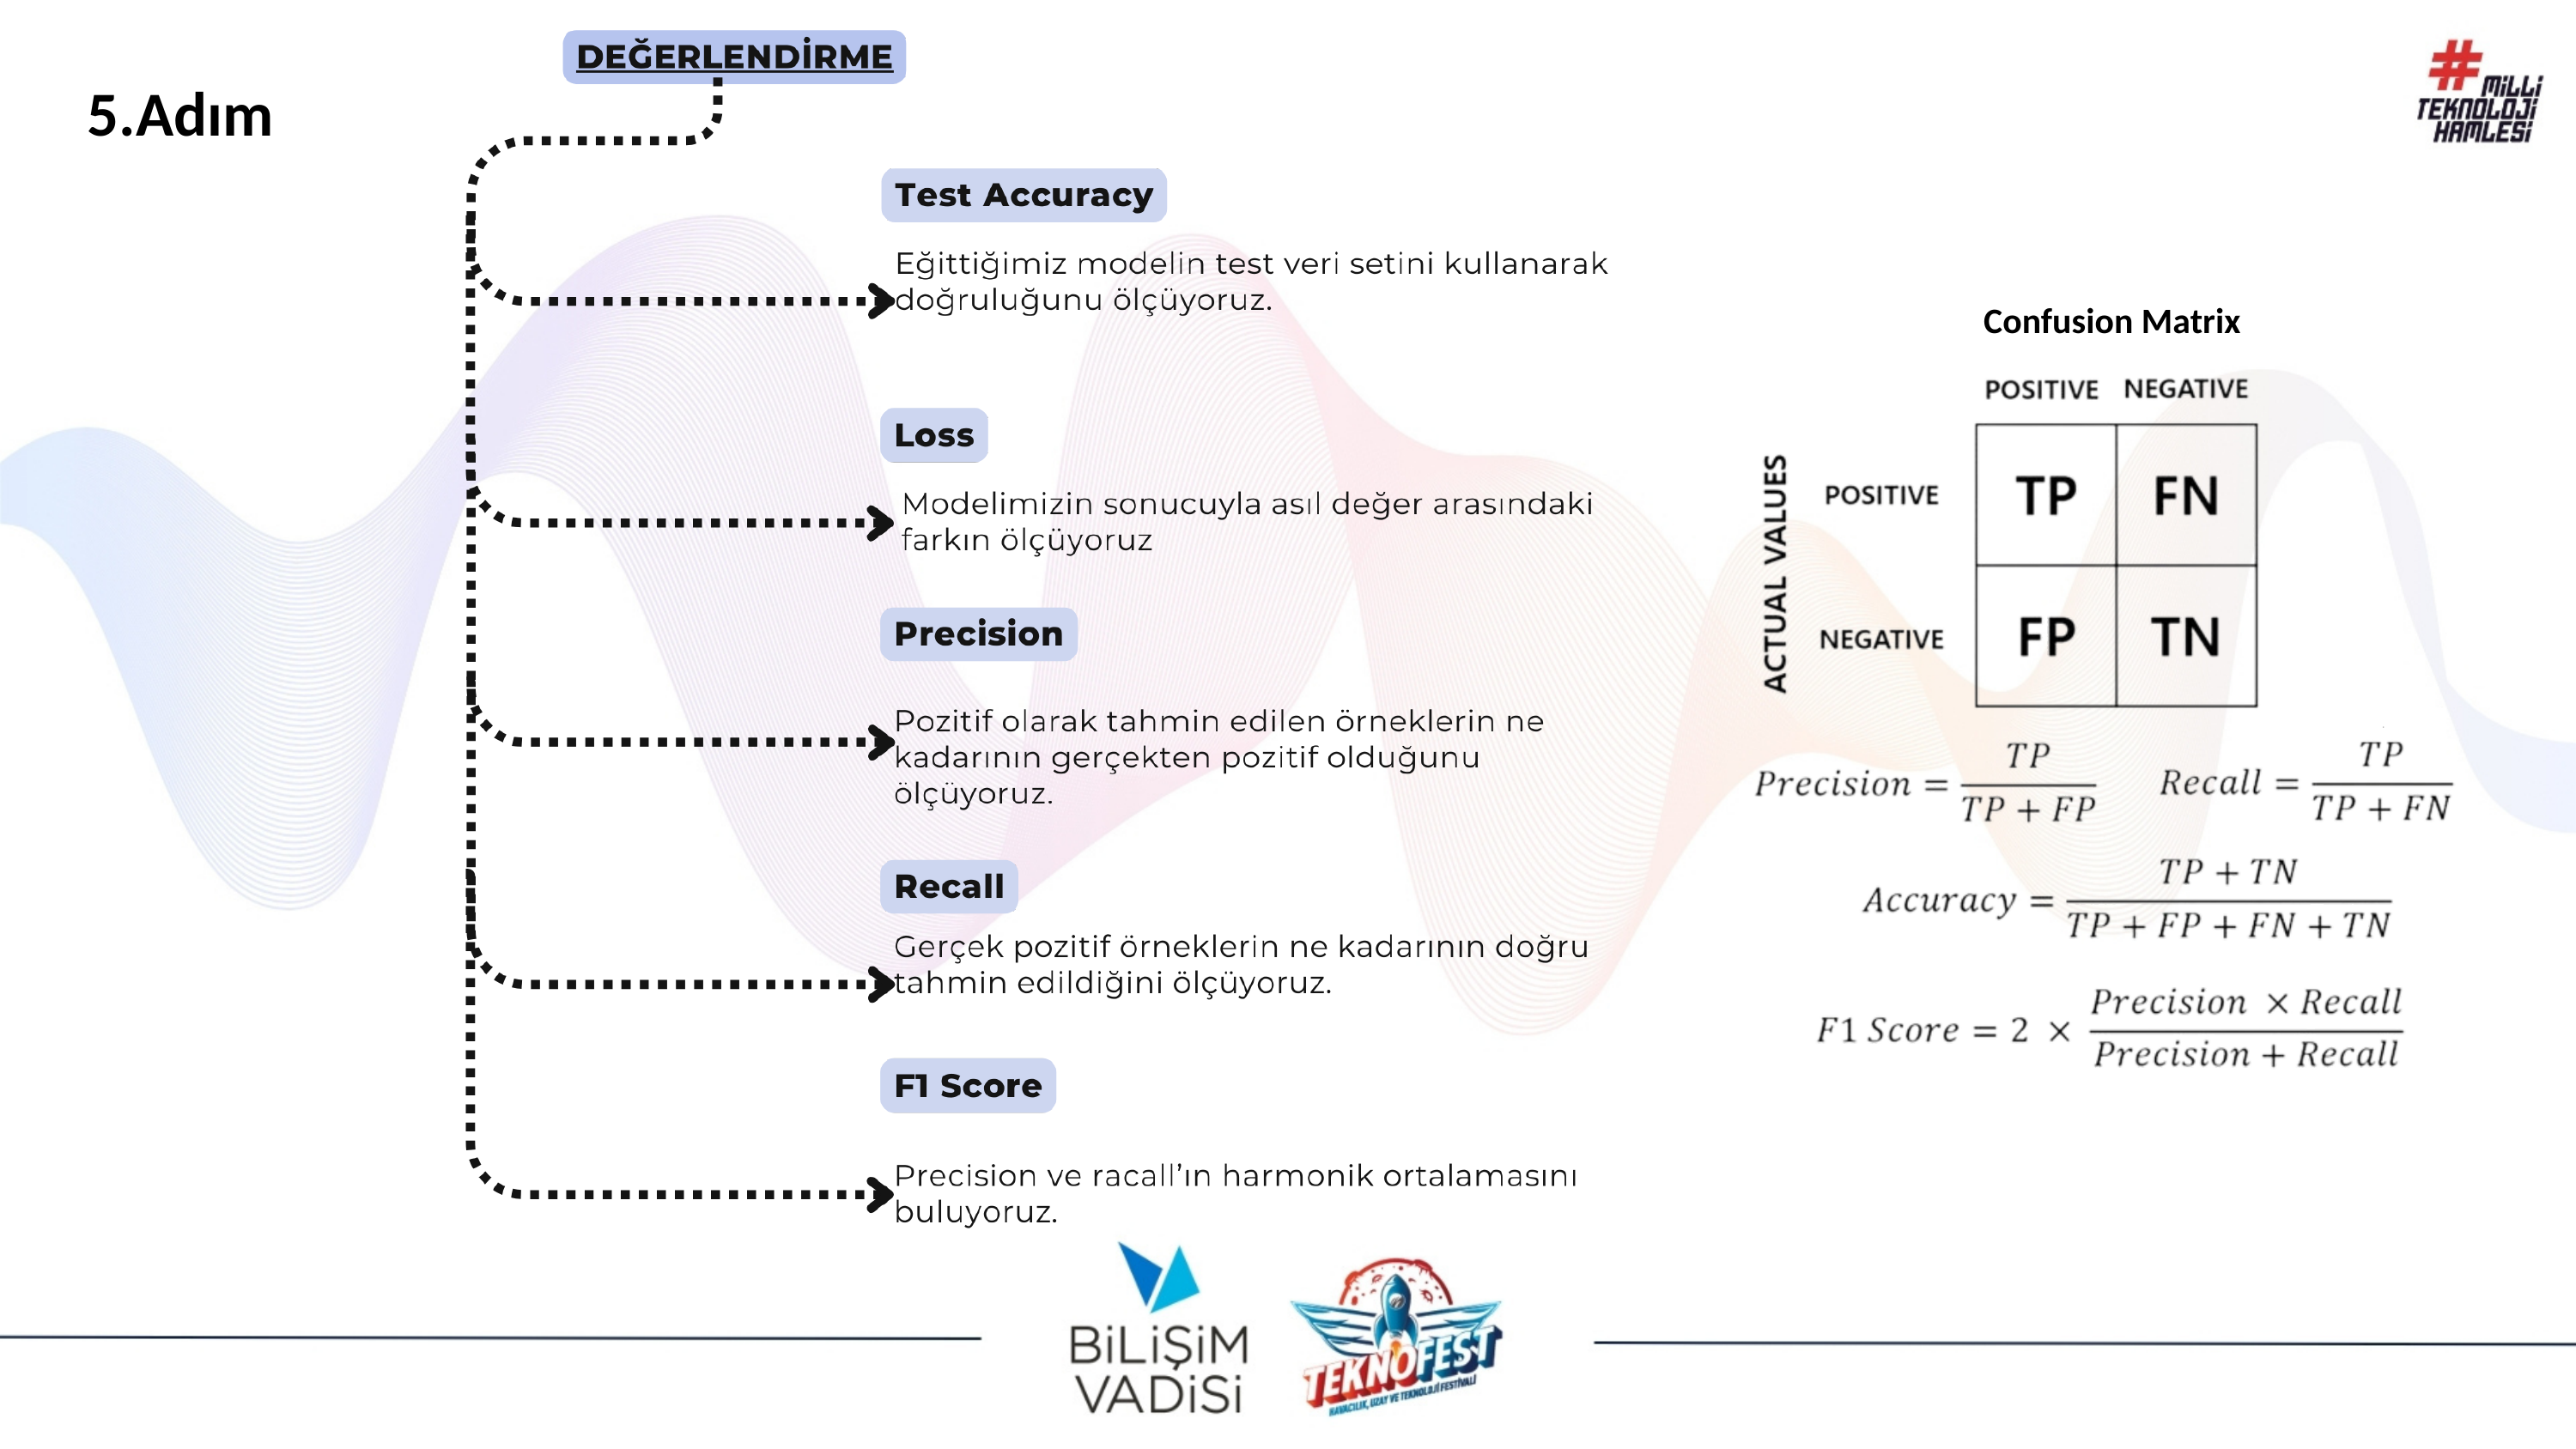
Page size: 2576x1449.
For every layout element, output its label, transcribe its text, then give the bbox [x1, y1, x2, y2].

text_box Confusion Matrix [1897, 285, 2328, 366]
picture [1746, 367, 2479, 1082]
text_box 5.Adım [74, 61, 340, 167]
text_box [0, 0, 2576, 1449]
picture [447, 22, 1667, 1241]
